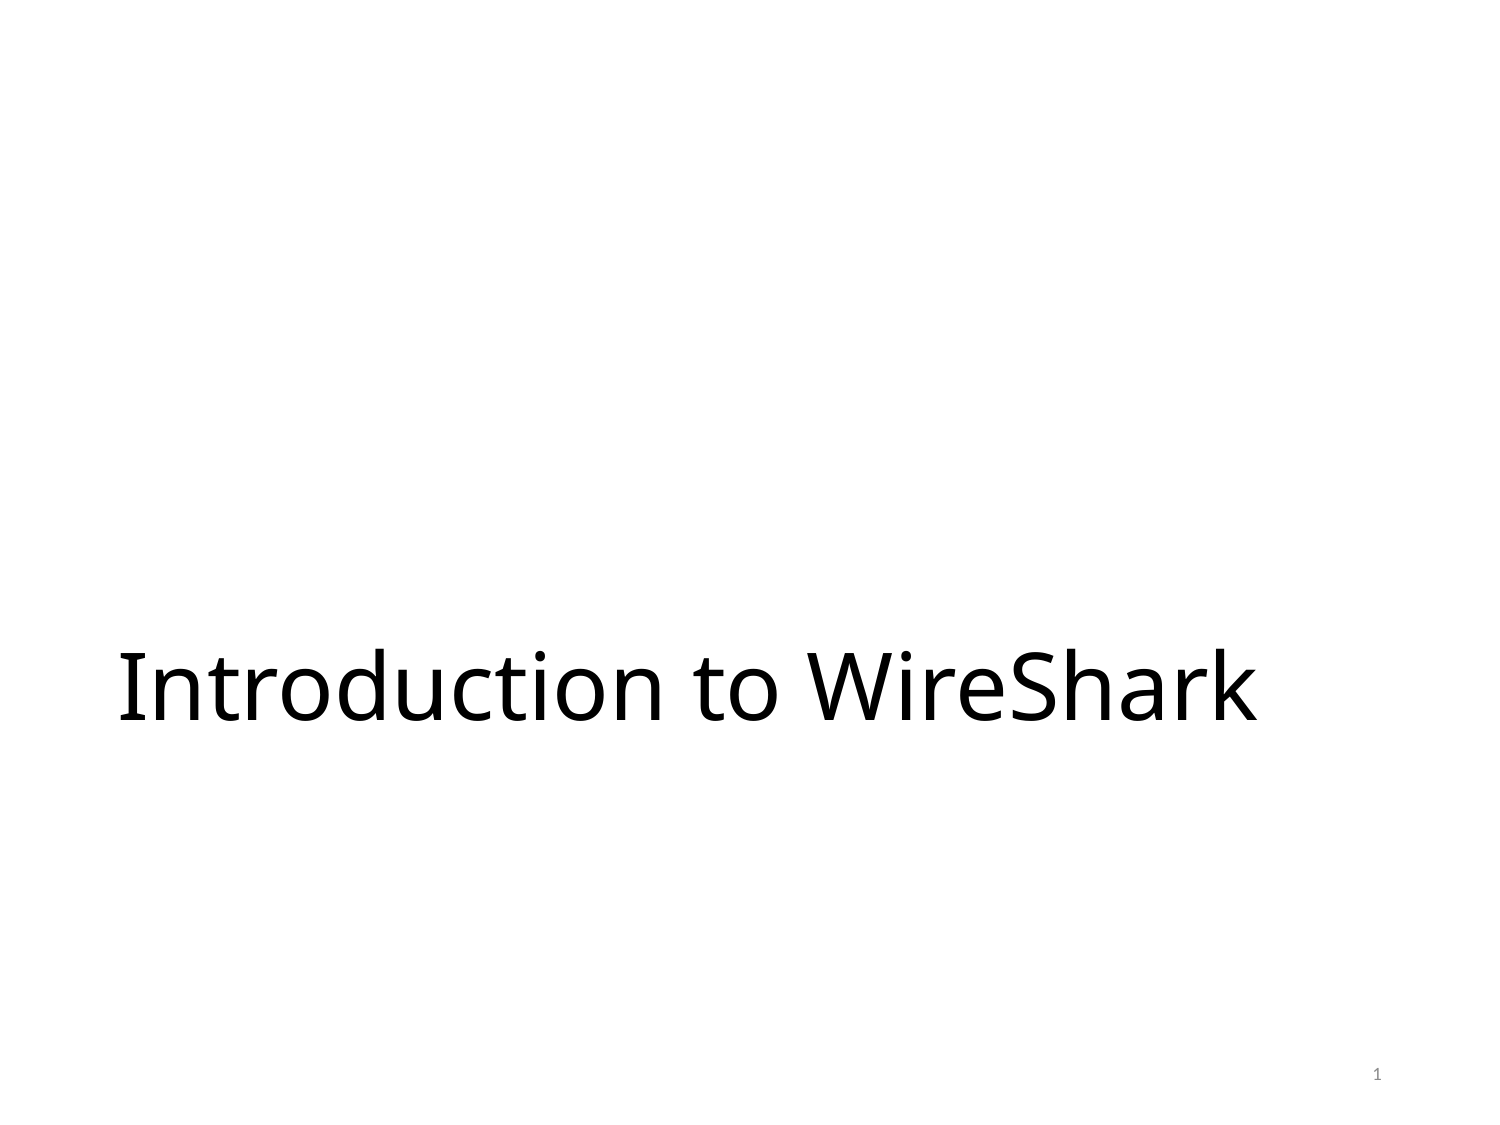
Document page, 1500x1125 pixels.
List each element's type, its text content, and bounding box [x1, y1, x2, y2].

title Introduction to WireShark [102, 280, 1397, 749]
slide_number 1 [1059, 1042, 1397, 1103]
